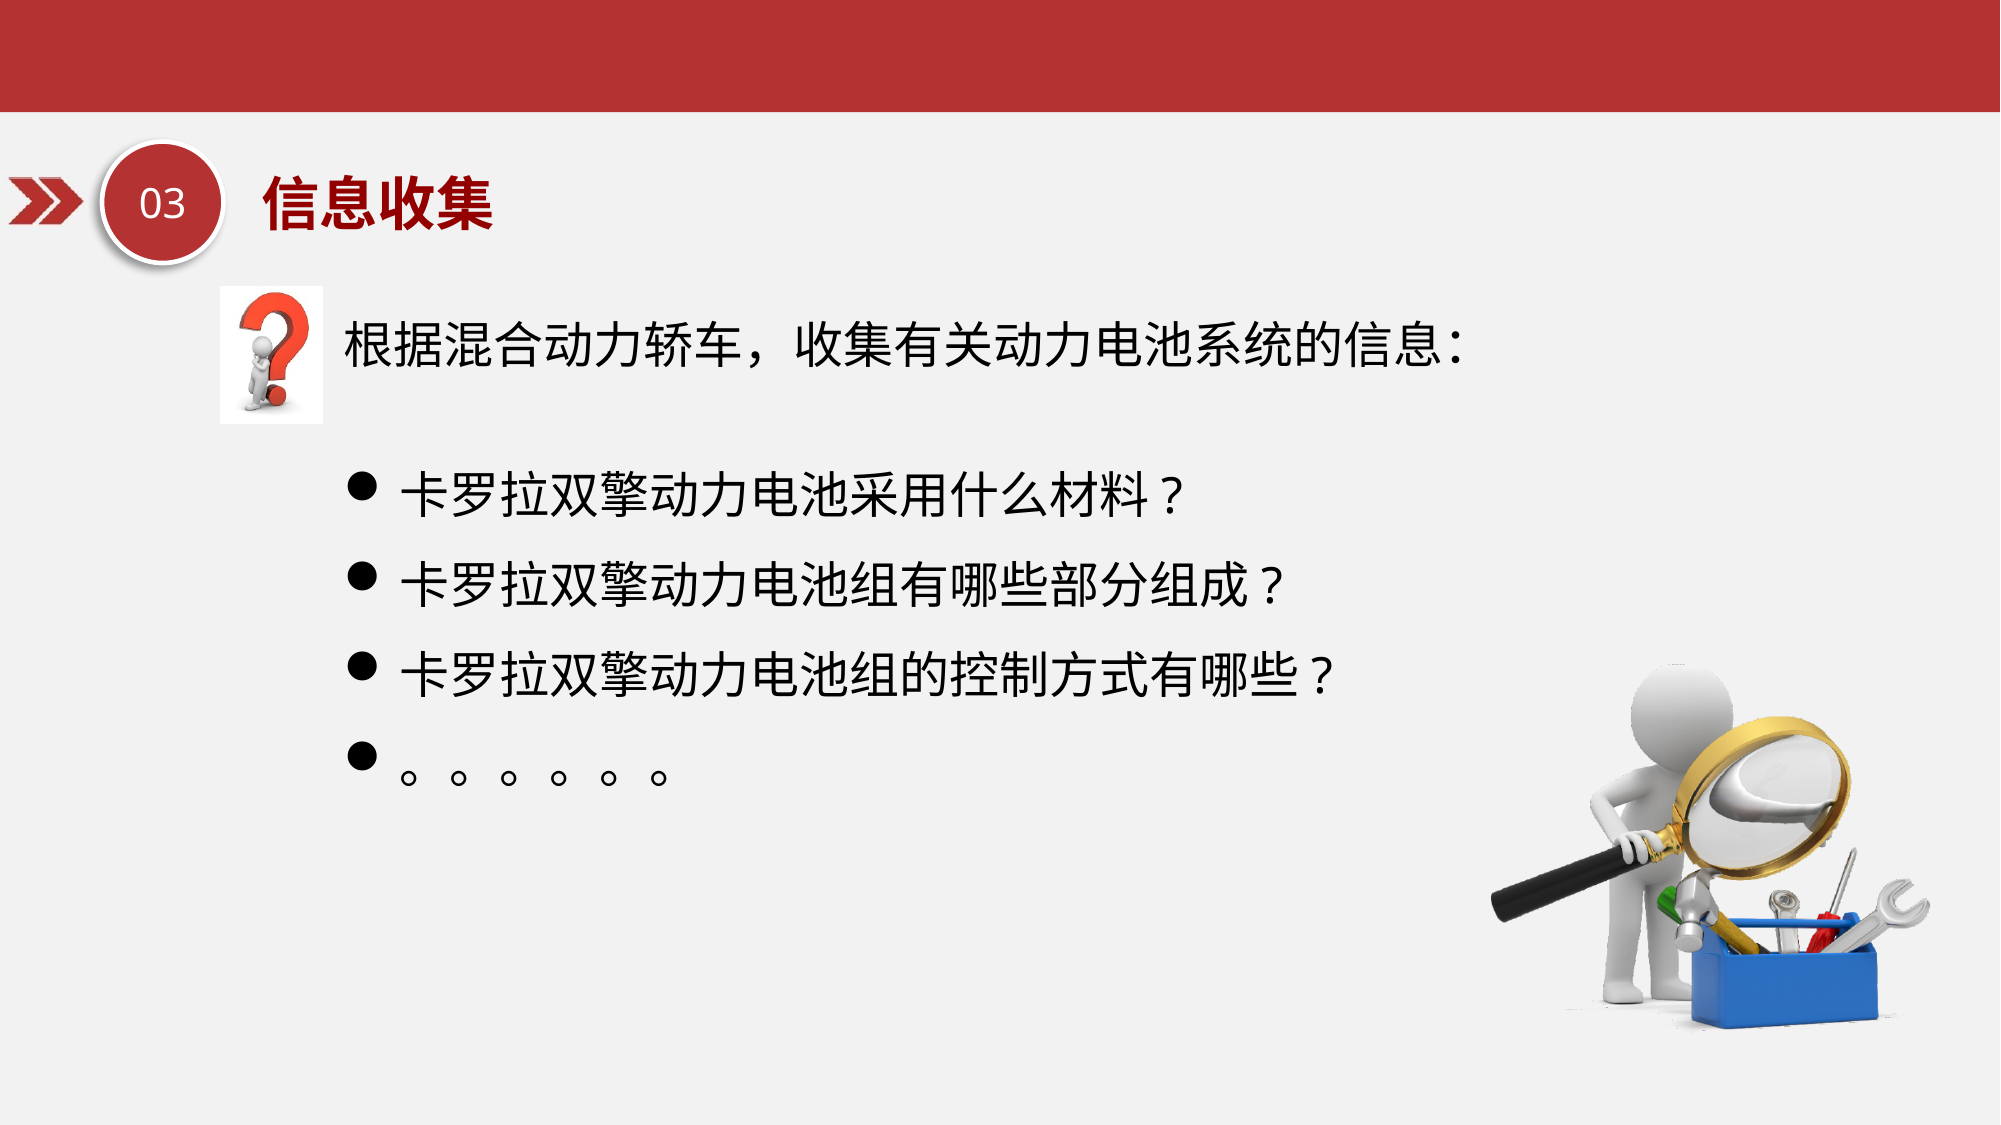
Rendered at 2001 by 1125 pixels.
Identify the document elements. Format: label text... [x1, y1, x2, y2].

text_box 03 [100, 140, 225, 265]
picture [0, 169, 88, 240]
picture [1472, 656, 1944, 1044]
text_box 信息收集 [246, 159, 510, 245]
text_box 根据混合动力轿车，收集有关动力电池系统的信息： 卡罗拉双擎动力电池采用什么材料? 卡罗拉双擎动力电池组有哪些部分组成? 卡罗拉双擎动力电池组的控制方式有哪些? 。。。。。。 [328, 305, 1509, 801]
text_box [0, 0, 2000, 113]
picture [220, 286, 323, 424]
